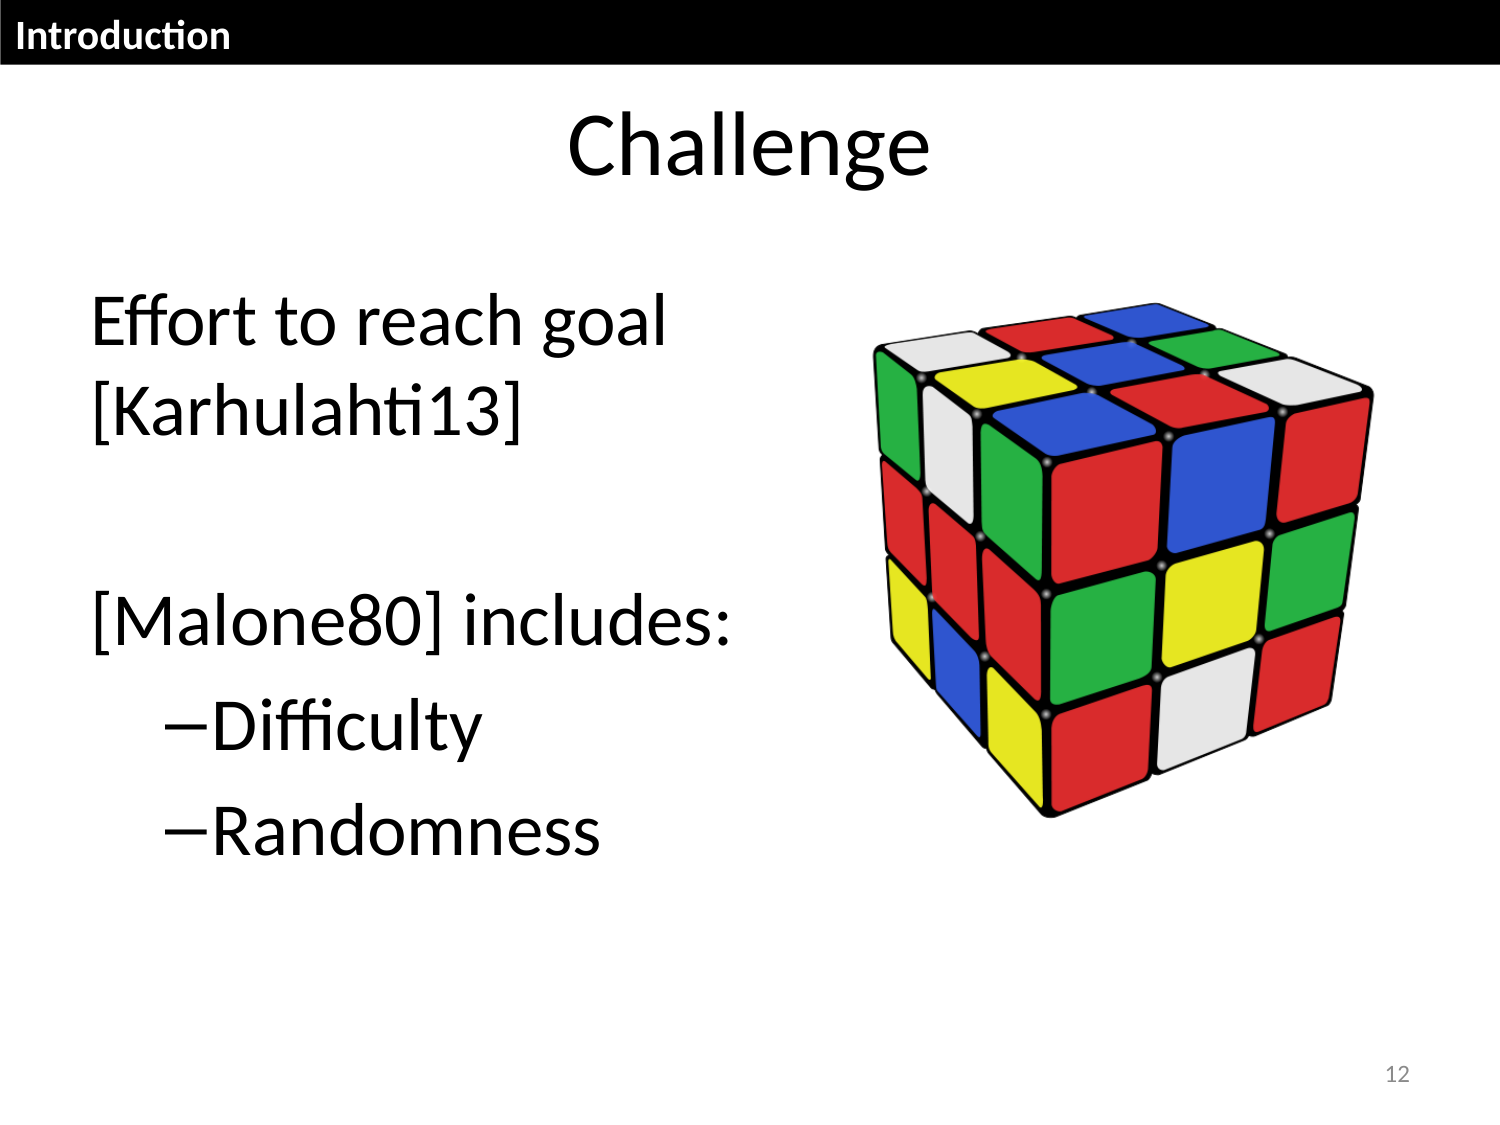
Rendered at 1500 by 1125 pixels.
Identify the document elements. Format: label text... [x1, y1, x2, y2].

list Effort to reach goal [Karhulahti13] [Malone80] includes: Difficulty Randomness [75, 262, 813, 1005]
text_box Introduction [0, 0, 1500, 65]
slide_number 12 [1074, 1042, 1425, 1103]
picture [862, 299, 1385, 822]
title Challenge [75, 65, 1425, 233]
